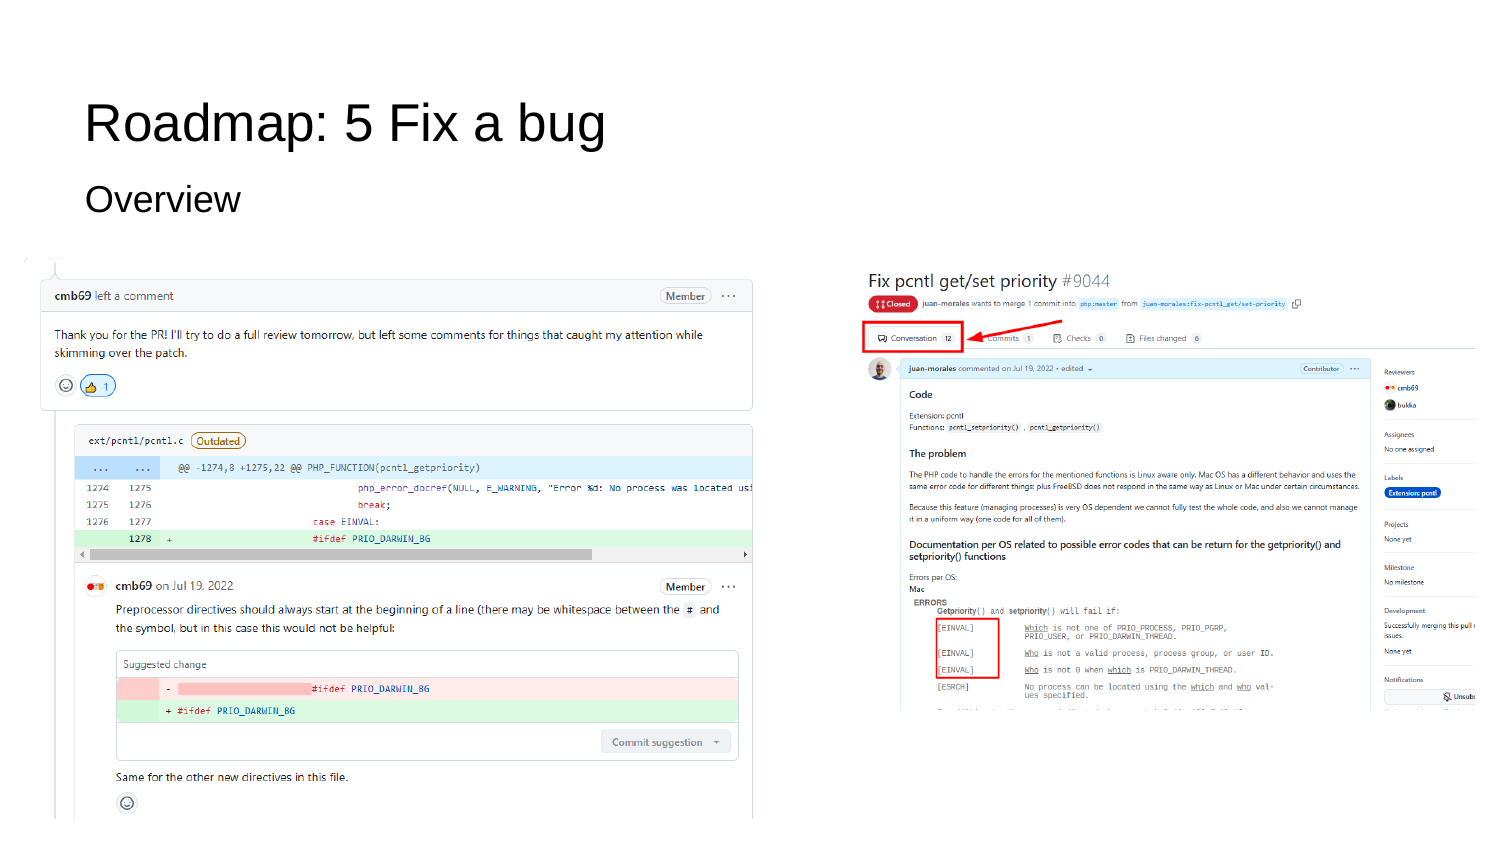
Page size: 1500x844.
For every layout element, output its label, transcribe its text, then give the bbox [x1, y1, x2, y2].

title Overview [69, 160, 1468, 233]
title Roadmap: 5 Fix a bug [69, 72, 1468, 160]
picture [24, 257, 823, 819]
picture [847, 256, 1476, 710]
